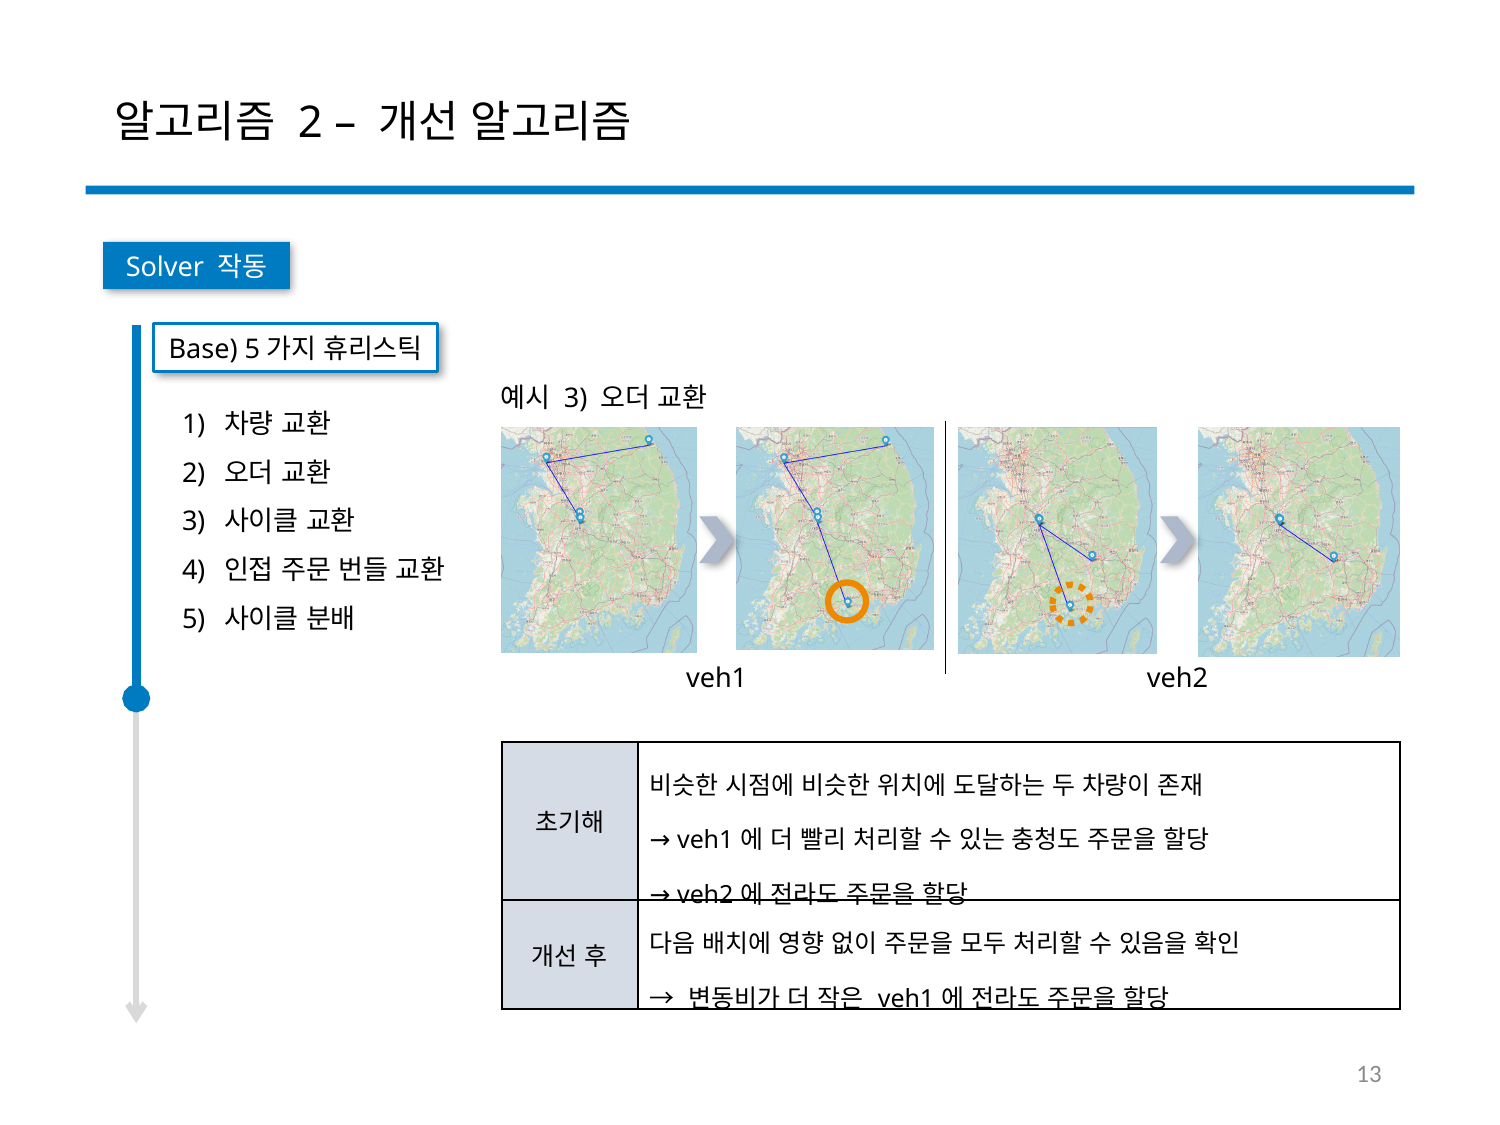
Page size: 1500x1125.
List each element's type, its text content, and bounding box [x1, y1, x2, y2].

text_box Base) 5가지 휴리스틱 [153, 323, 438, 372]
text_box Solver 작동 [103, 241, 290, 290]
text_box 예시 3) 오더 교환 [485, 372, 1250, 420]
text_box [501, 427, 945, 657]
text_box [85, 185, 1415, 195]
table_cell 다음 배치에 영향 없이 주문을 모두 처리할 수 있음을 확인 → 변동비가 더 작은 veh1에 전라도 주문을 할당 [639, 917, 1399, 1035]
table_cell 개선 후 [503, 917, 637, 1035]
text_box veh2 [1132, 657, 1223, 701]
text_box 차량 교환 오더 교환 사이클 교환 인접 주문 번들 교환 사이클 분배 [167, 382, 516, 641]
text_box 알고리즘 2 – 개선 알고리즘 [103, 77, 1397, 170]
text_box veh1 [671, 657, 762, 701]
table_header 비슷한 시점에 비슷한 위치에 도달하는 두 차량이 존재 → veh1에 더 빨리 처리할 수 있는 충청도 주문을 할당 → veh2에 전라도 주문을 할당 [639, 743, 1399, 915]
slide_number 13 [1059, 1042, 1397, 1103]
table_header 초기해 [503, 743, 637, 915]
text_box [946, 427, 1400, 657]
